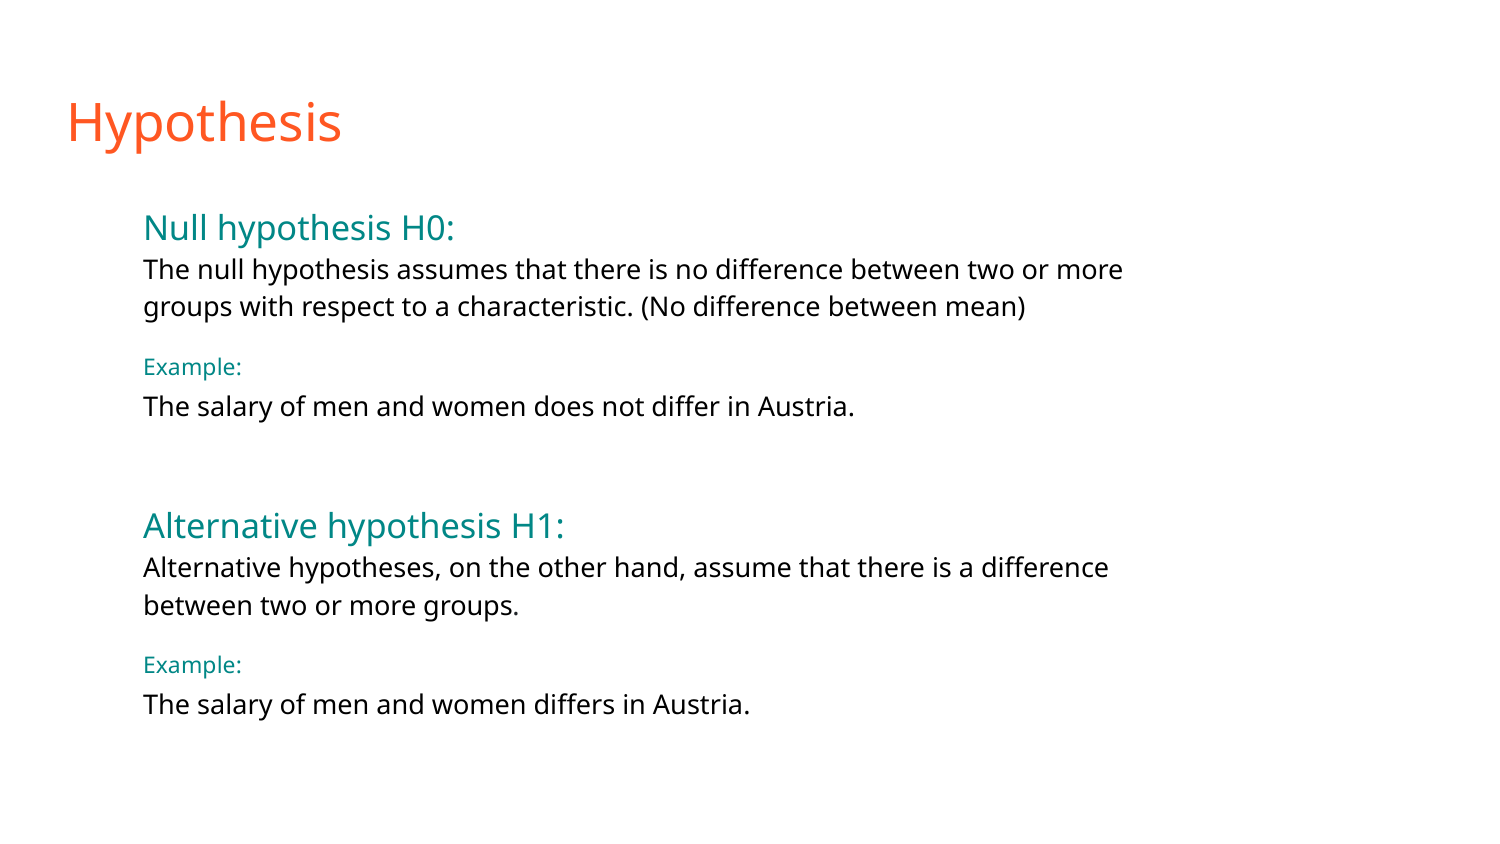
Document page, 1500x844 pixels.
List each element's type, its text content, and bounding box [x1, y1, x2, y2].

text_box Null hypothesis H0: The null hypothesis assumes that there is no difference between two or more groups with respect to a characteristic. (No difference between mean) Example: The salary of men and women does not differ in Austria. Alternative hypothesis H1: Alternative hypotheses, on the other hand, assume that there is a difference between two or more groups. Example: The salary of men and women differs in Austria. [105, 183, 1229, 735]
title Hypothesis [51, 72, 1449, 167]
